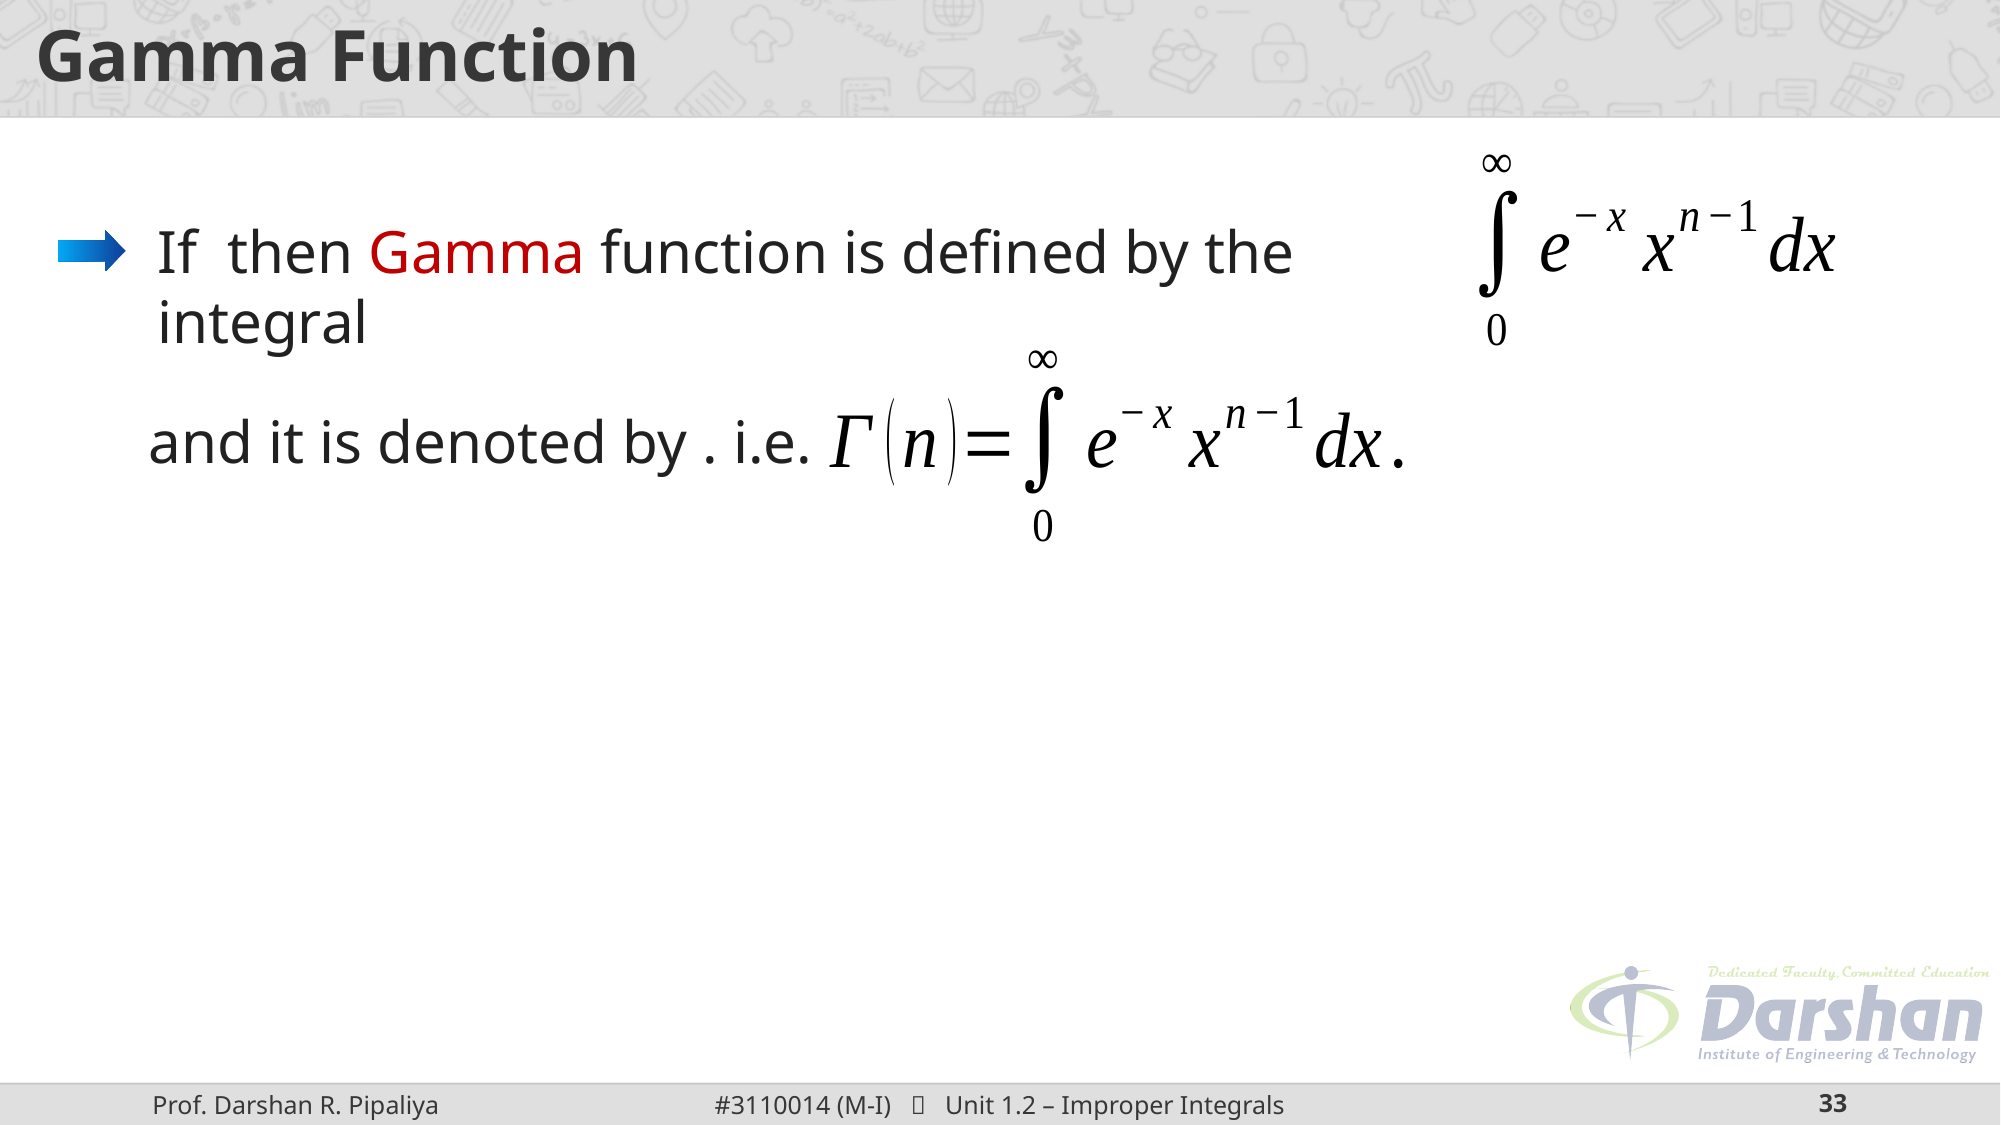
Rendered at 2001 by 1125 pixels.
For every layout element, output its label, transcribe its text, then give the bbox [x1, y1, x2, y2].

title Gamma Function [0, 0, 2000, 117]
text_box [57, 230, 126, 272]
